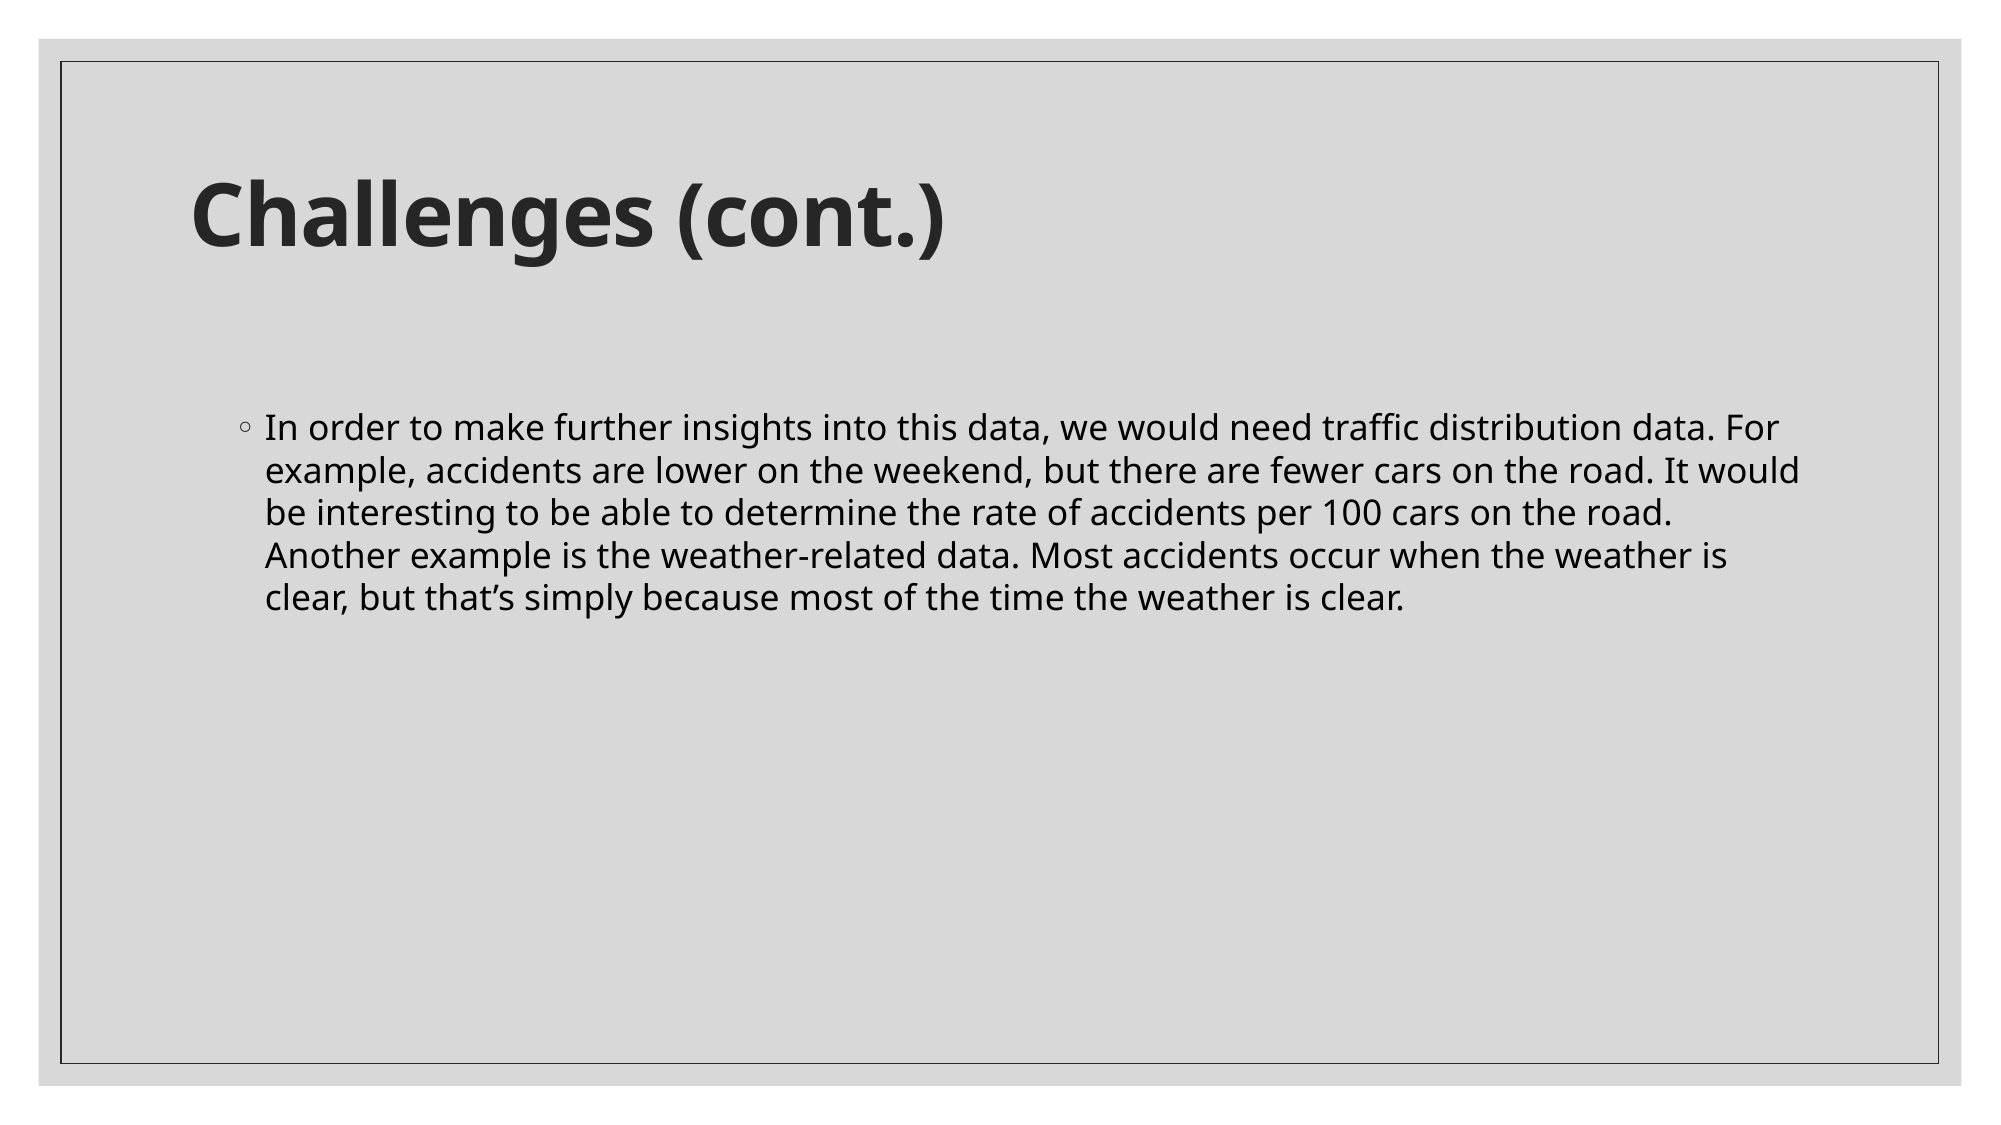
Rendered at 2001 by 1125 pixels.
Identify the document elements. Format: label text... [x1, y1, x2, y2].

list In order to make further insights into this data, we would need traffic distribution data. For example, accidents are lower on the weekend, but there are fewer cars on the road. It would be interesting to be able to determine the rate of accidents per 100 cars on the road. Another example is the weather-related data. Most accidents occur when the weather is clear, but that’s simply because most of the time the weather is clear. [174, 345, 1825, 977]
title Challenges (cont.) [174, 105, 1825, 331]
